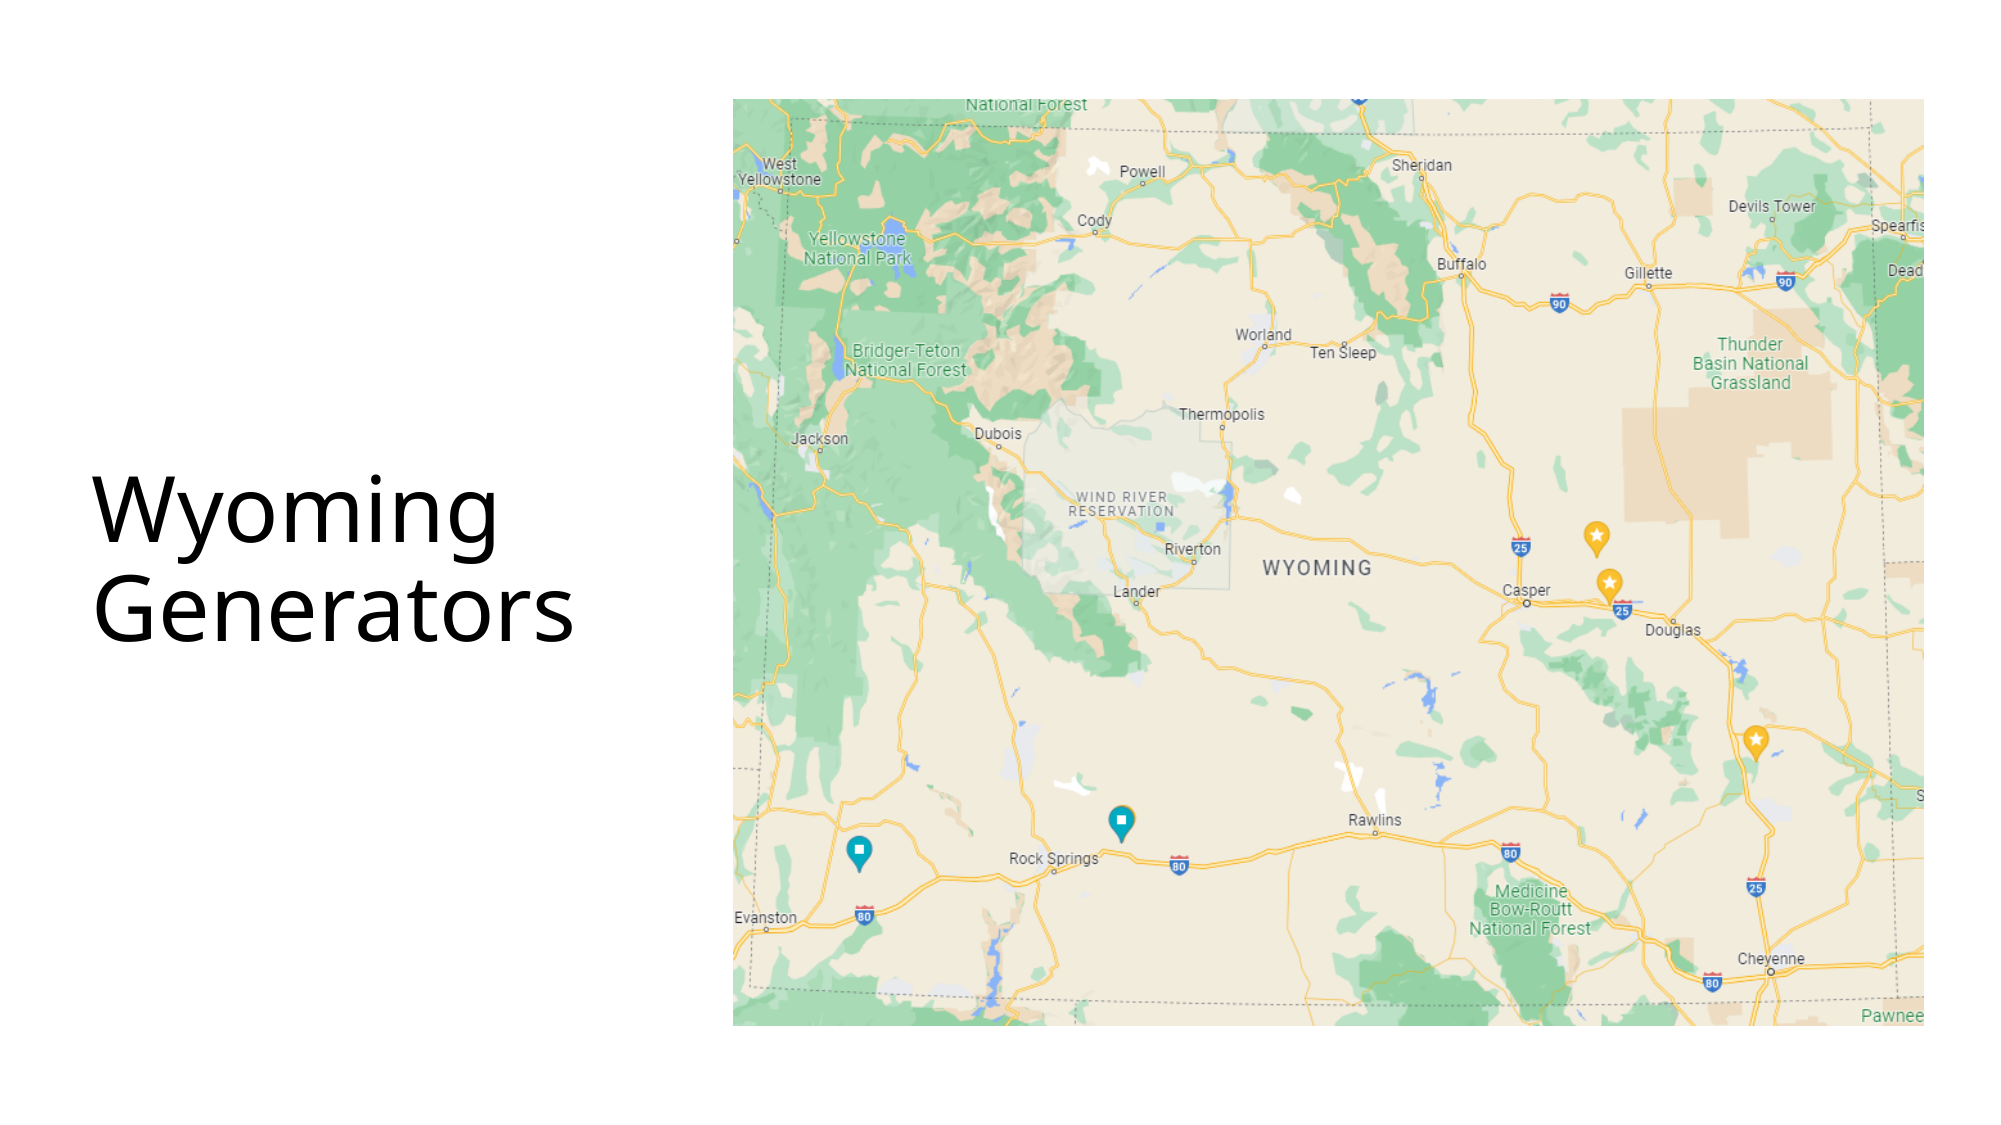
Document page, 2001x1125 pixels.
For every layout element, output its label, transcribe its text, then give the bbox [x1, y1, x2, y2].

title Wyoming Generators [76, 453, 733, 672]
picture [733, 99, 1924, 1026]
